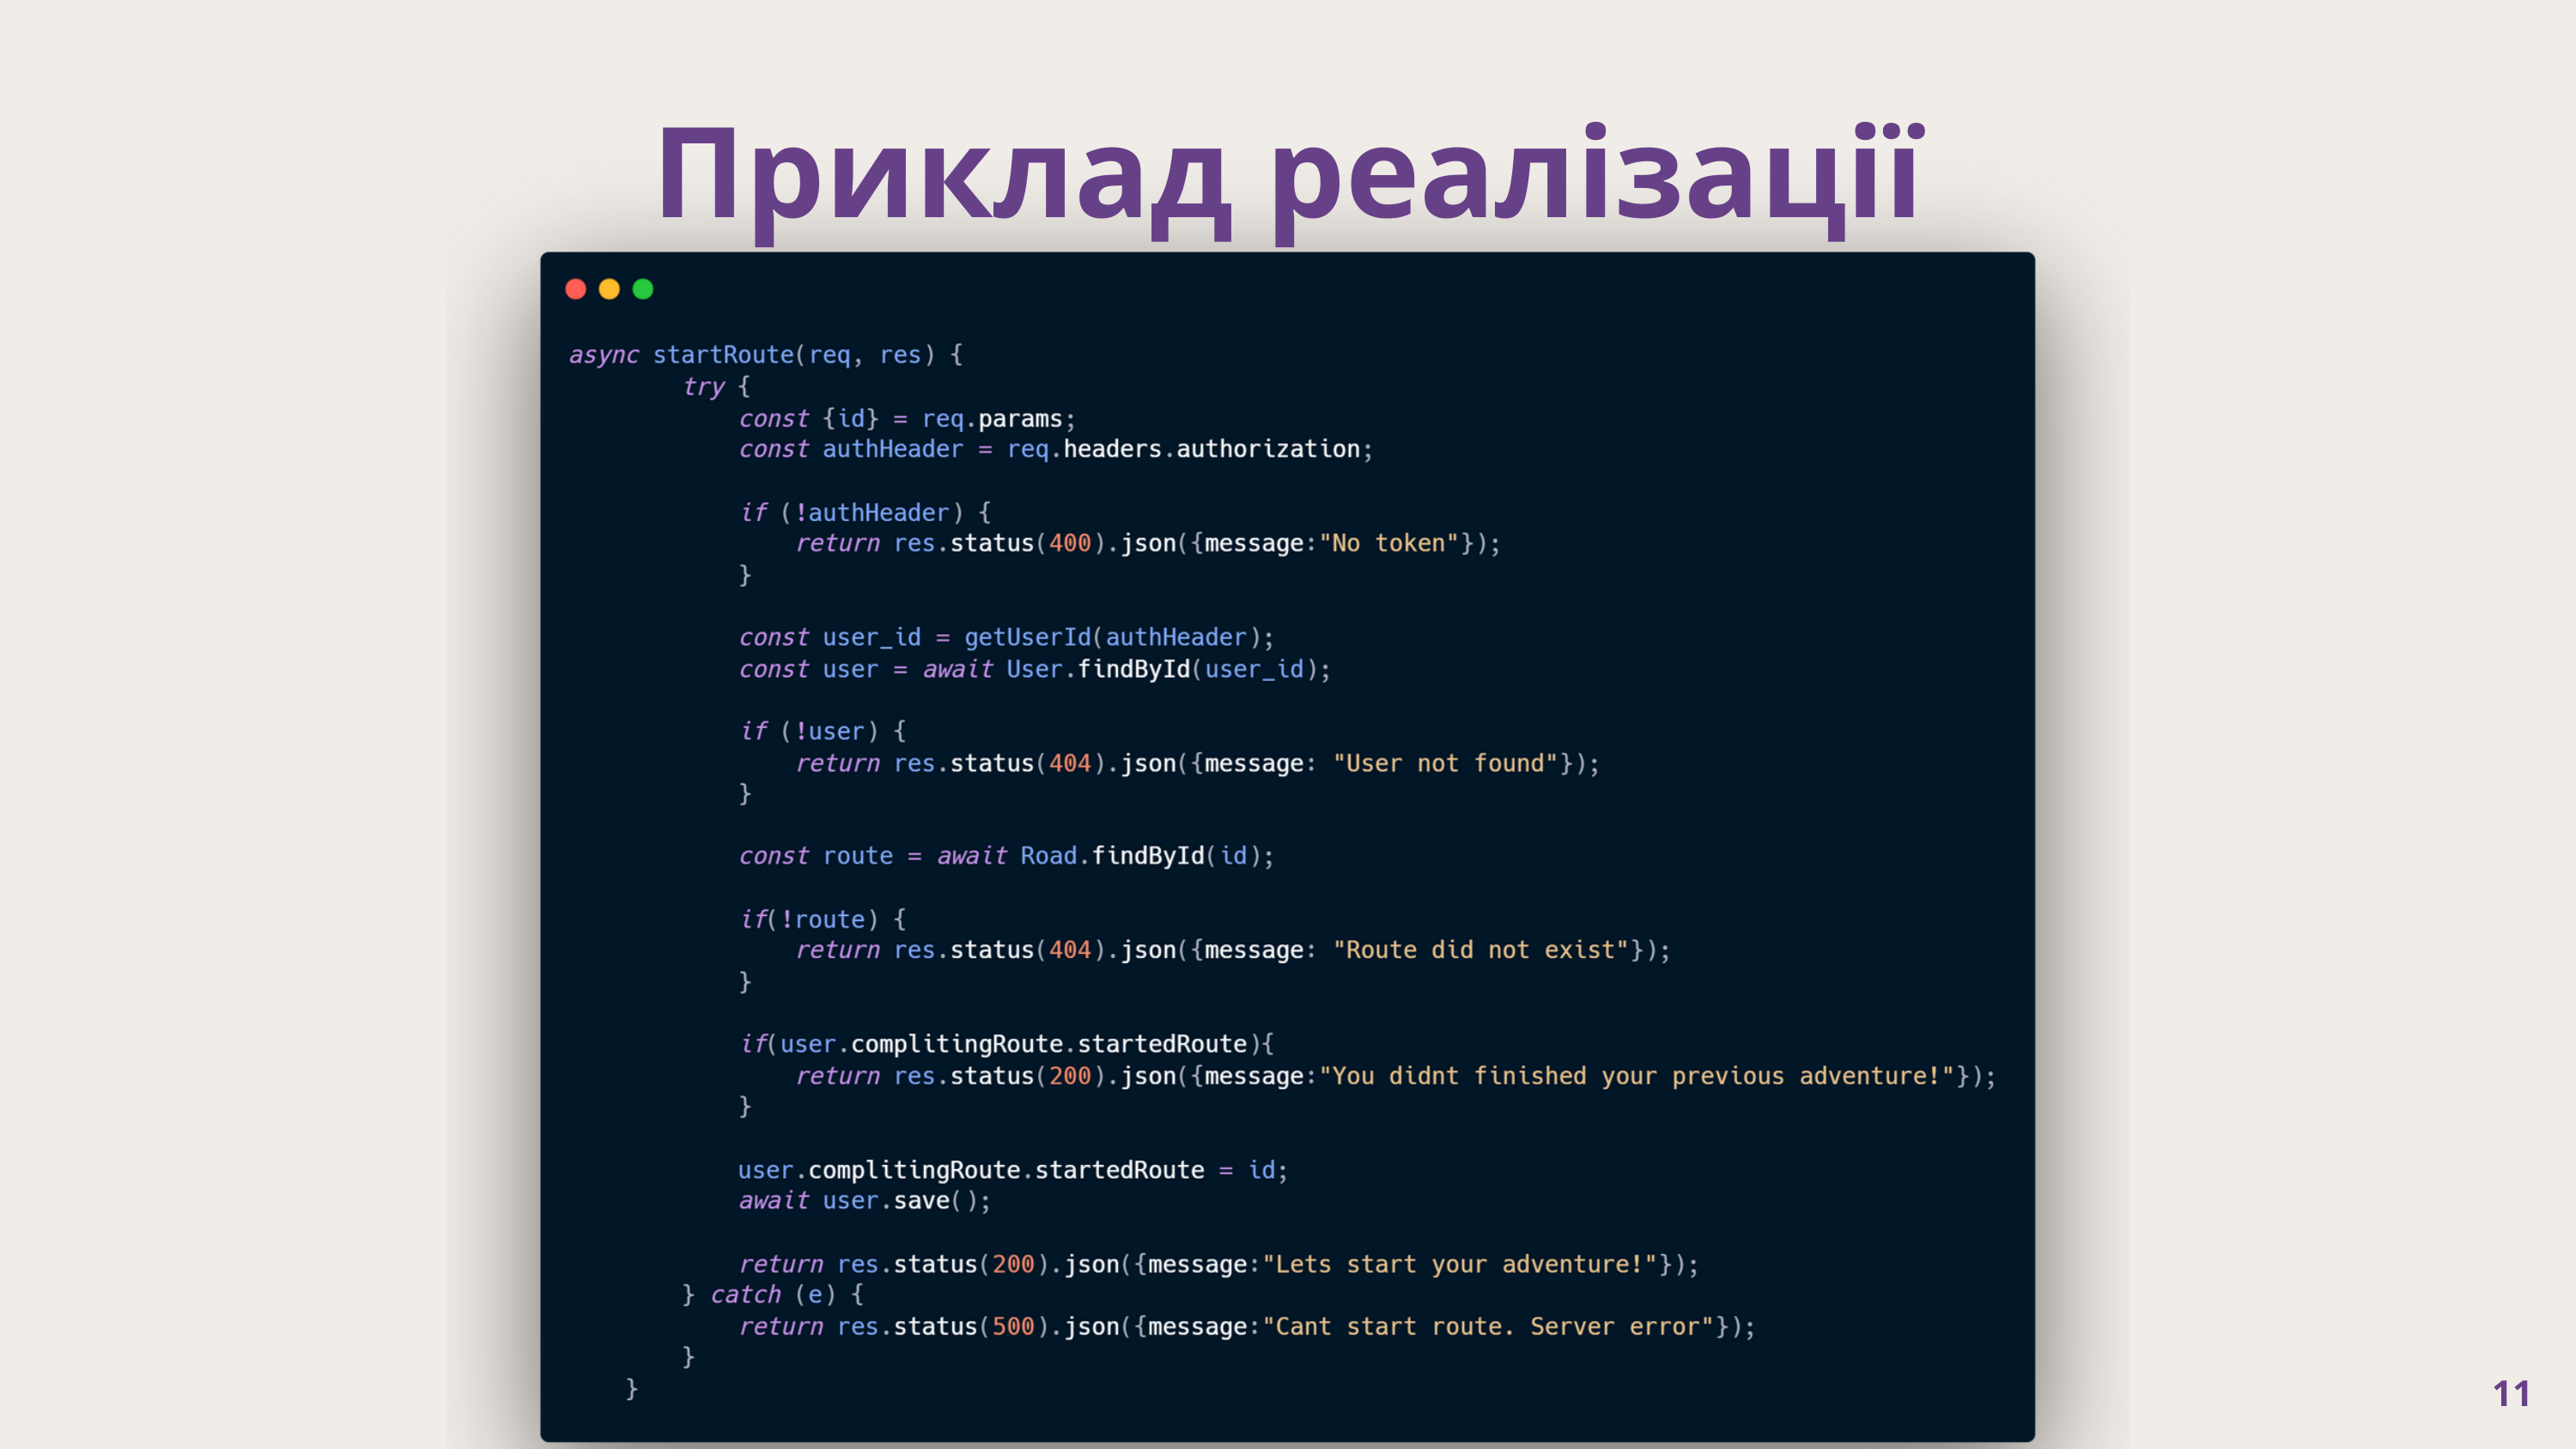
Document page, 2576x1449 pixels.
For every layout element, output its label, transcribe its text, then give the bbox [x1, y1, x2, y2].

text_box Приклад реалізації [382, 67, 2194, 244]
text_box 11 [2489, 1363, 2537, 1415]
text_box [447, 244, 2129, 1449]
